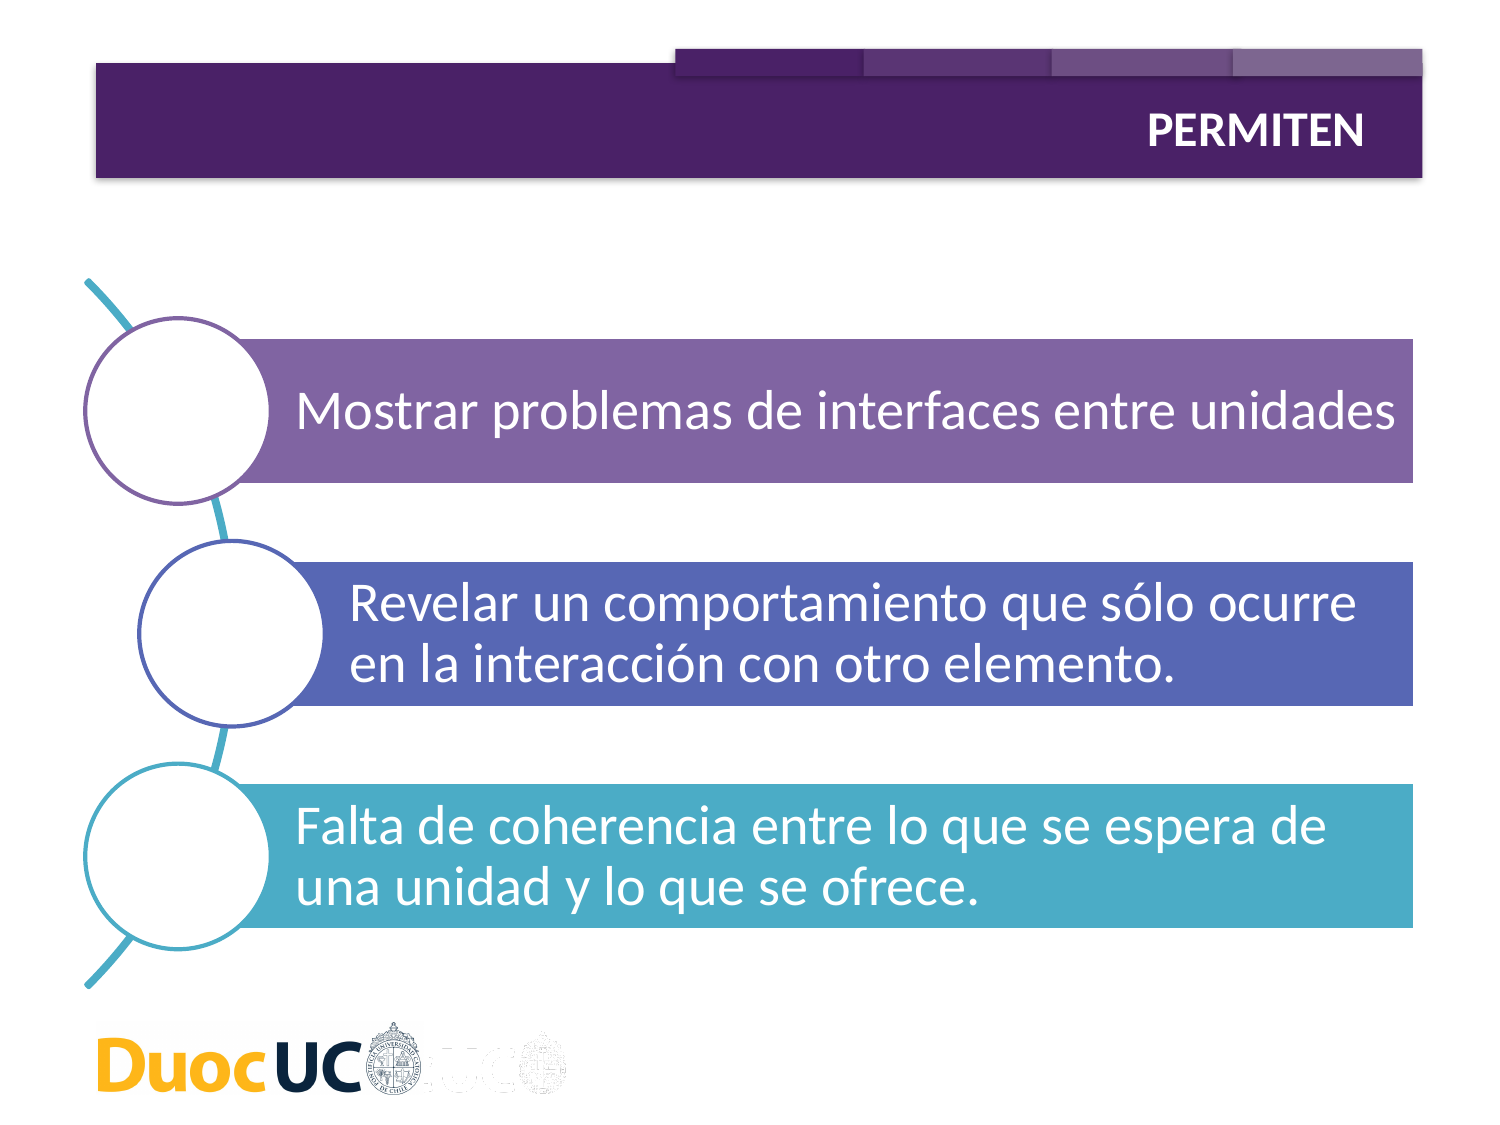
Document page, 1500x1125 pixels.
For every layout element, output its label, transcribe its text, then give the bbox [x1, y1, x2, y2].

picture [96, 1021, 566, 1095]
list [74, 262, 1426, 1006]
text_box PERMITEN [847, 88, 1381, 164]
